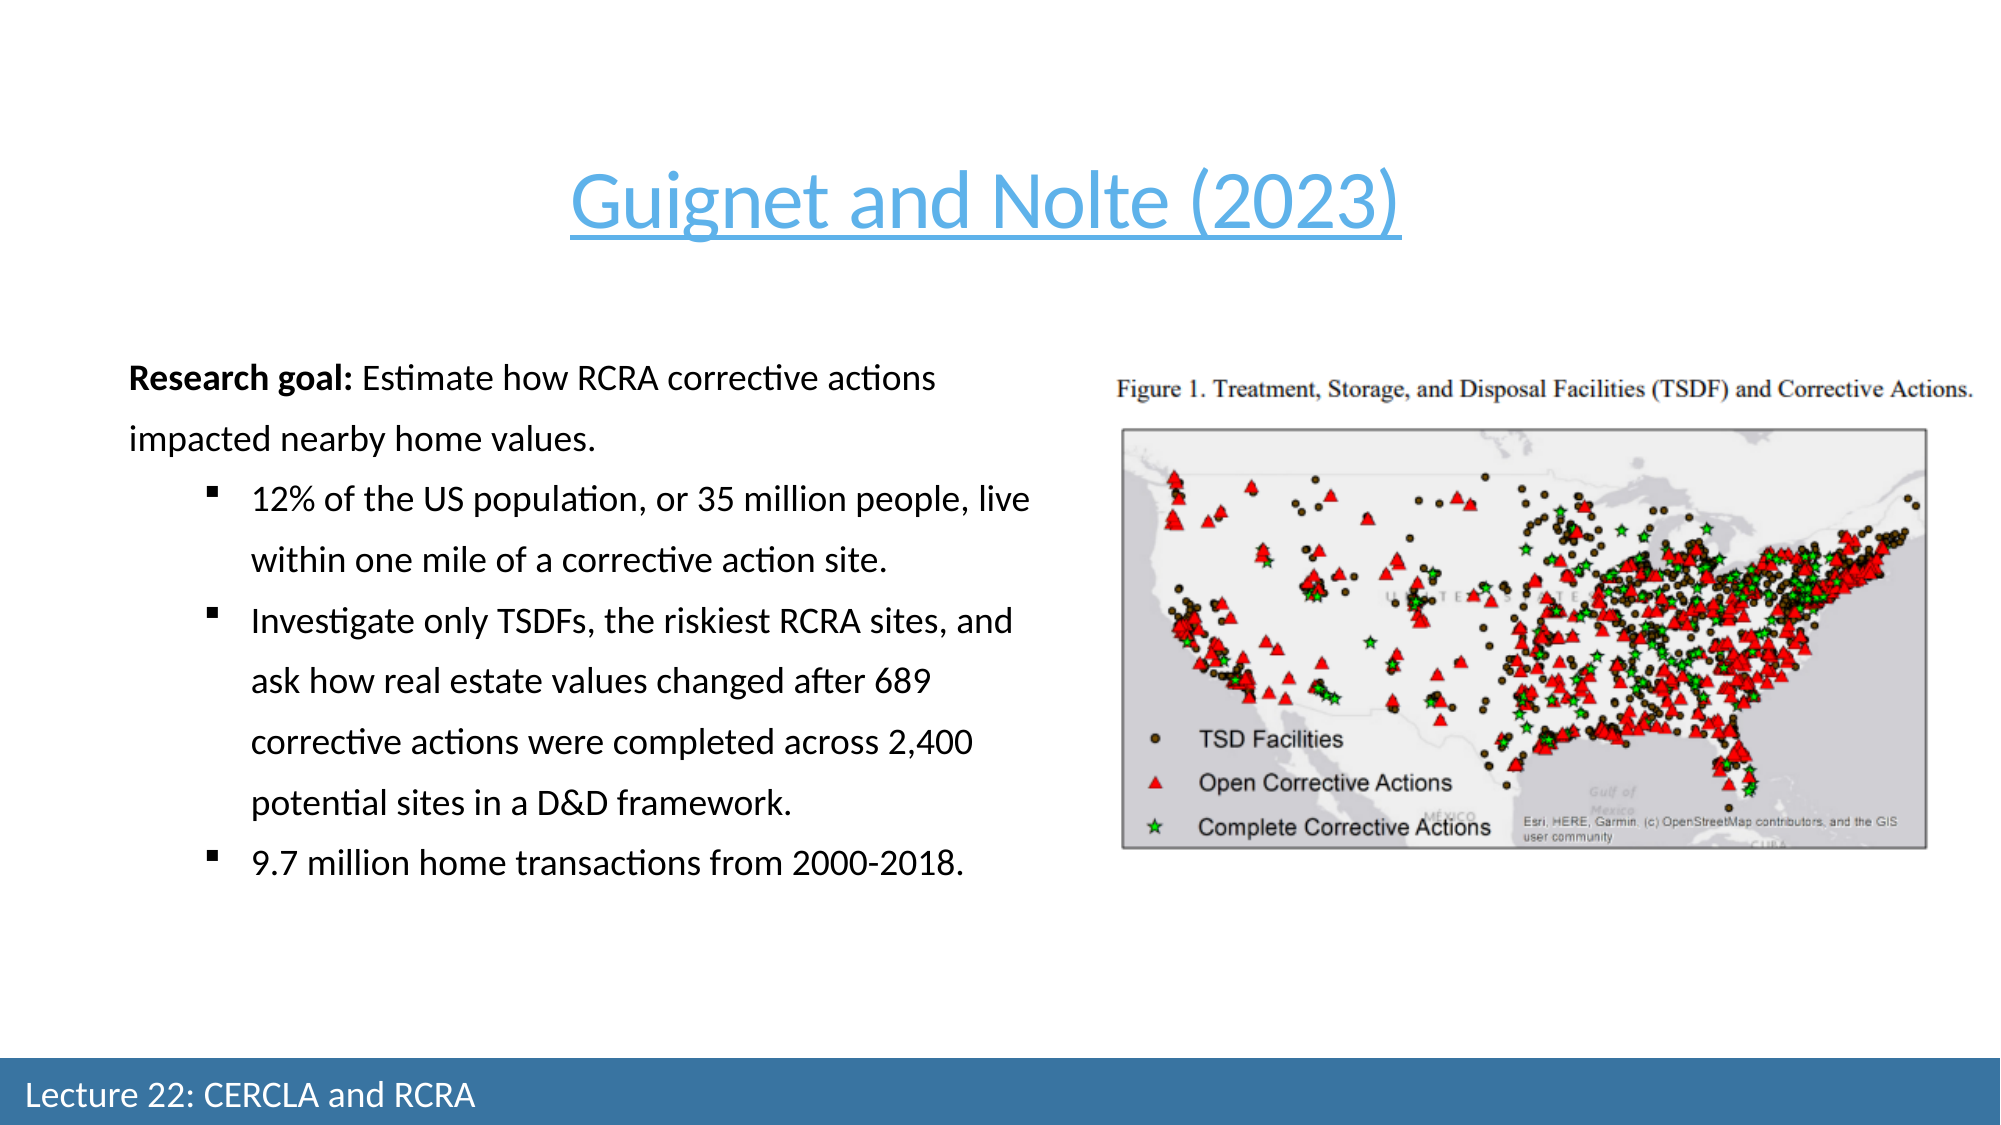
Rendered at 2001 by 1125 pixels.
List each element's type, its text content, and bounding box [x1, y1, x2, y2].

text_box Research goal: Estimate how RCRA corrective actions impacted nearby home values. 12% of the US population, or 35 million people, live within one mile of a corrective action site. Investigate only TSDFs, the riskiest RCRA sites, and ask how real estate values changed after 689 corrective actions were completed across 2,400 potential sites in a D&D framework. 9.7 million home transactions from 2000-2018. [114, 329, 1058, 952]
picture [1095, 369, 2000, 867]
text_box Guignet and Nolte (2023) [393, 0, 1579, 254]
